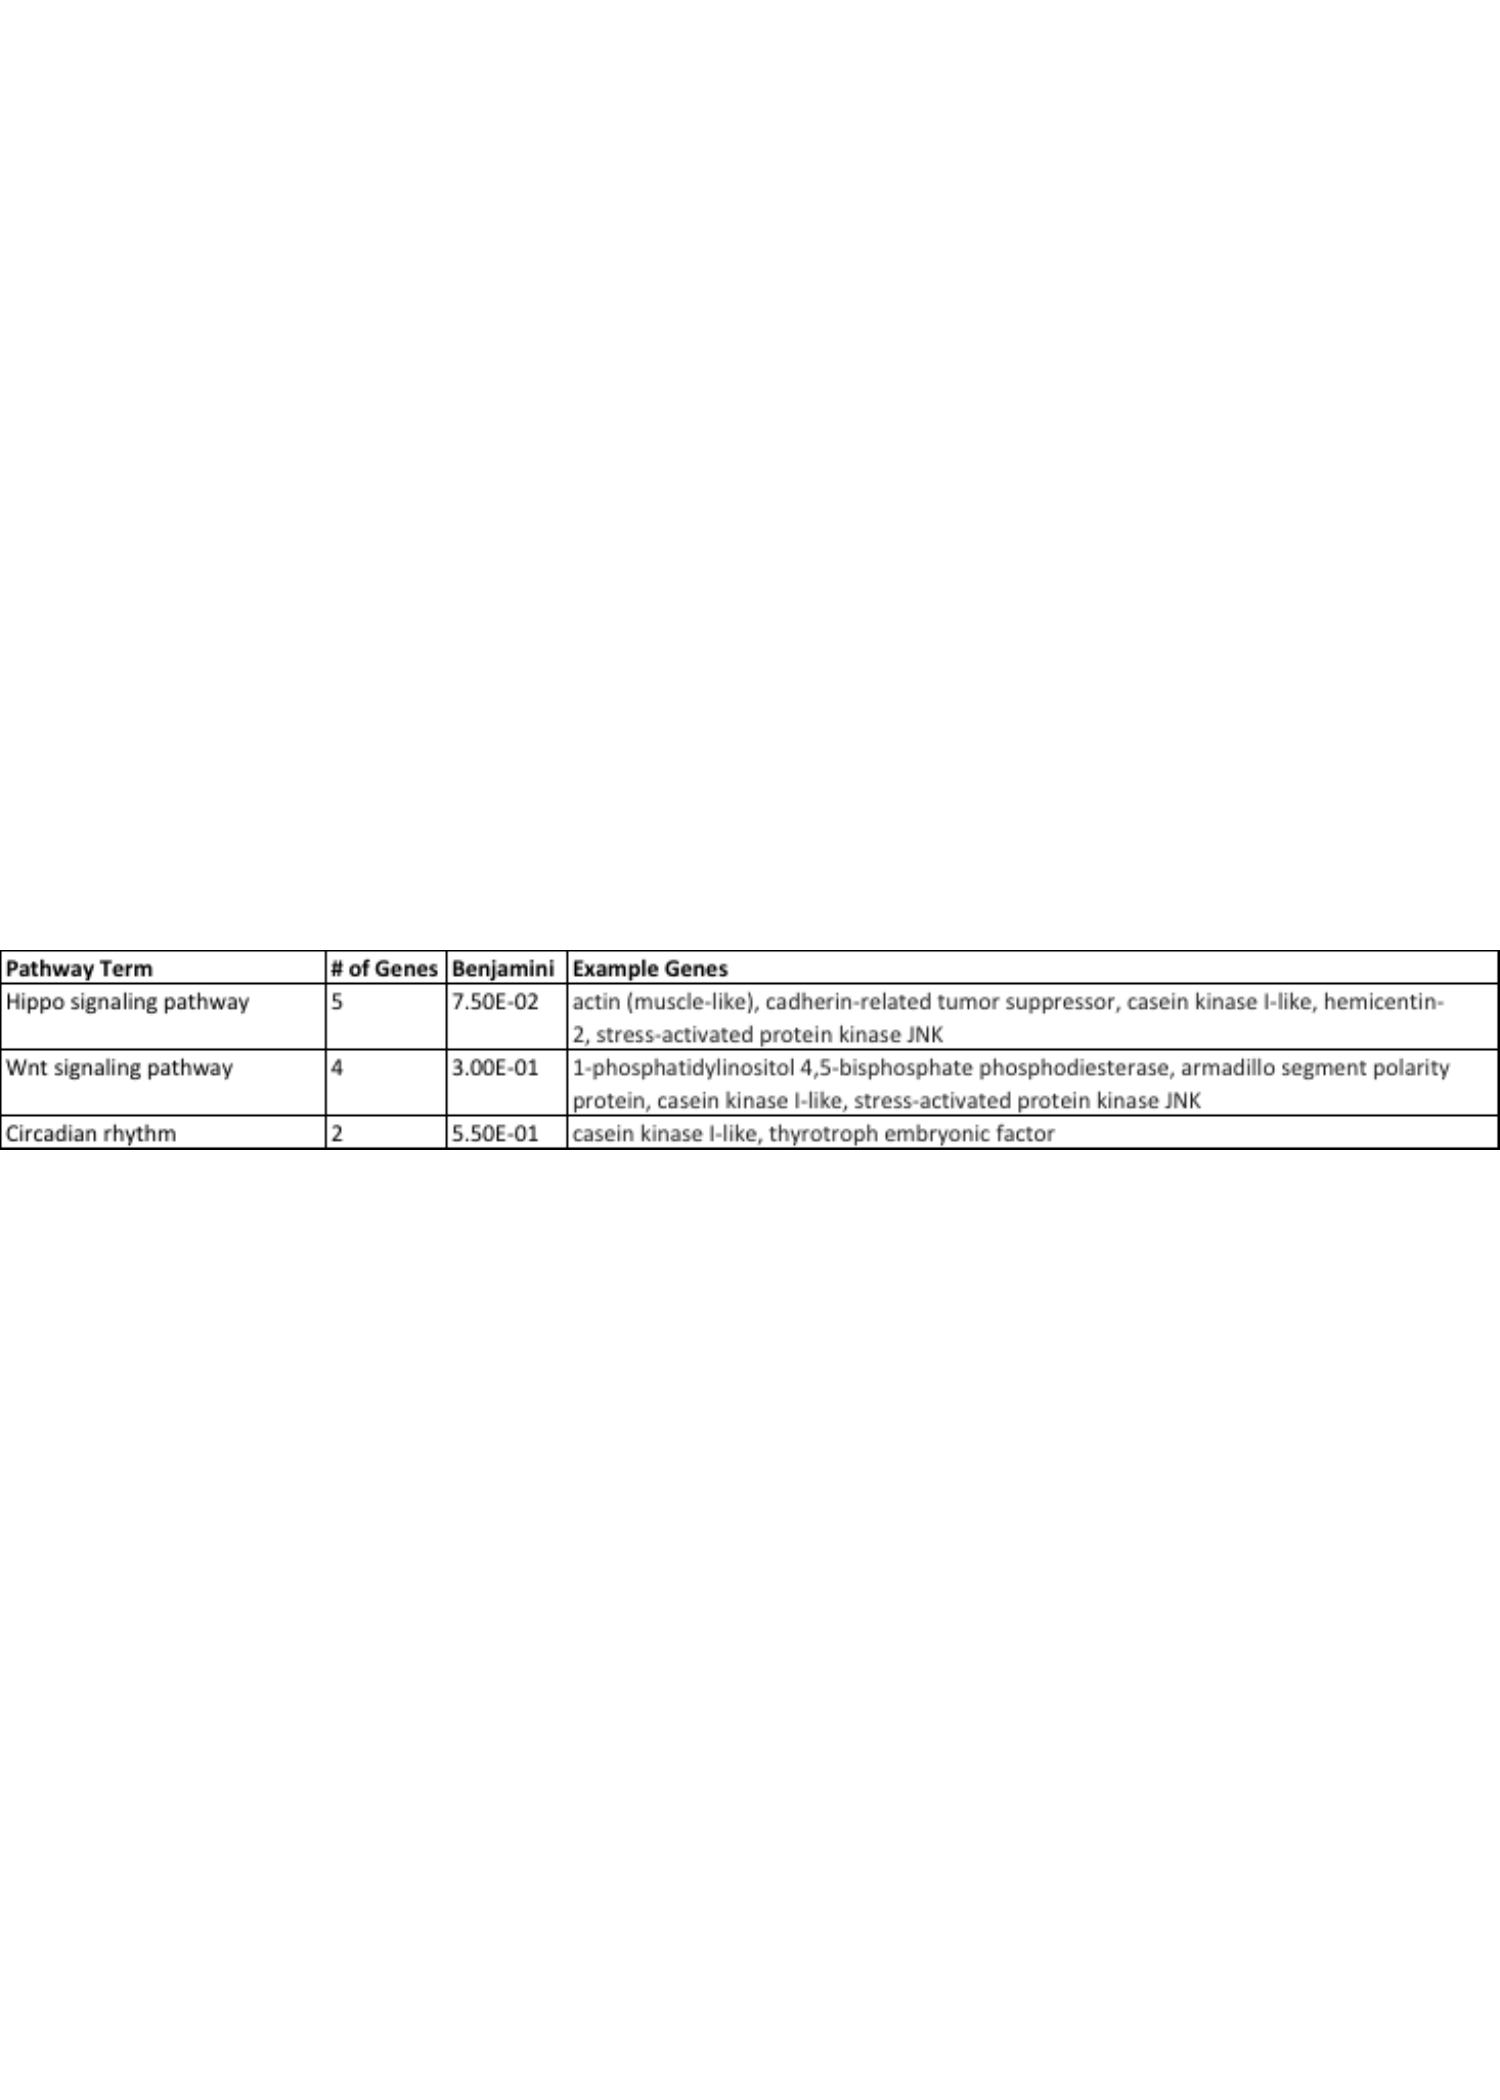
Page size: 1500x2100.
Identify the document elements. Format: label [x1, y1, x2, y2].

picture [0, 950, 1500, 1150]
